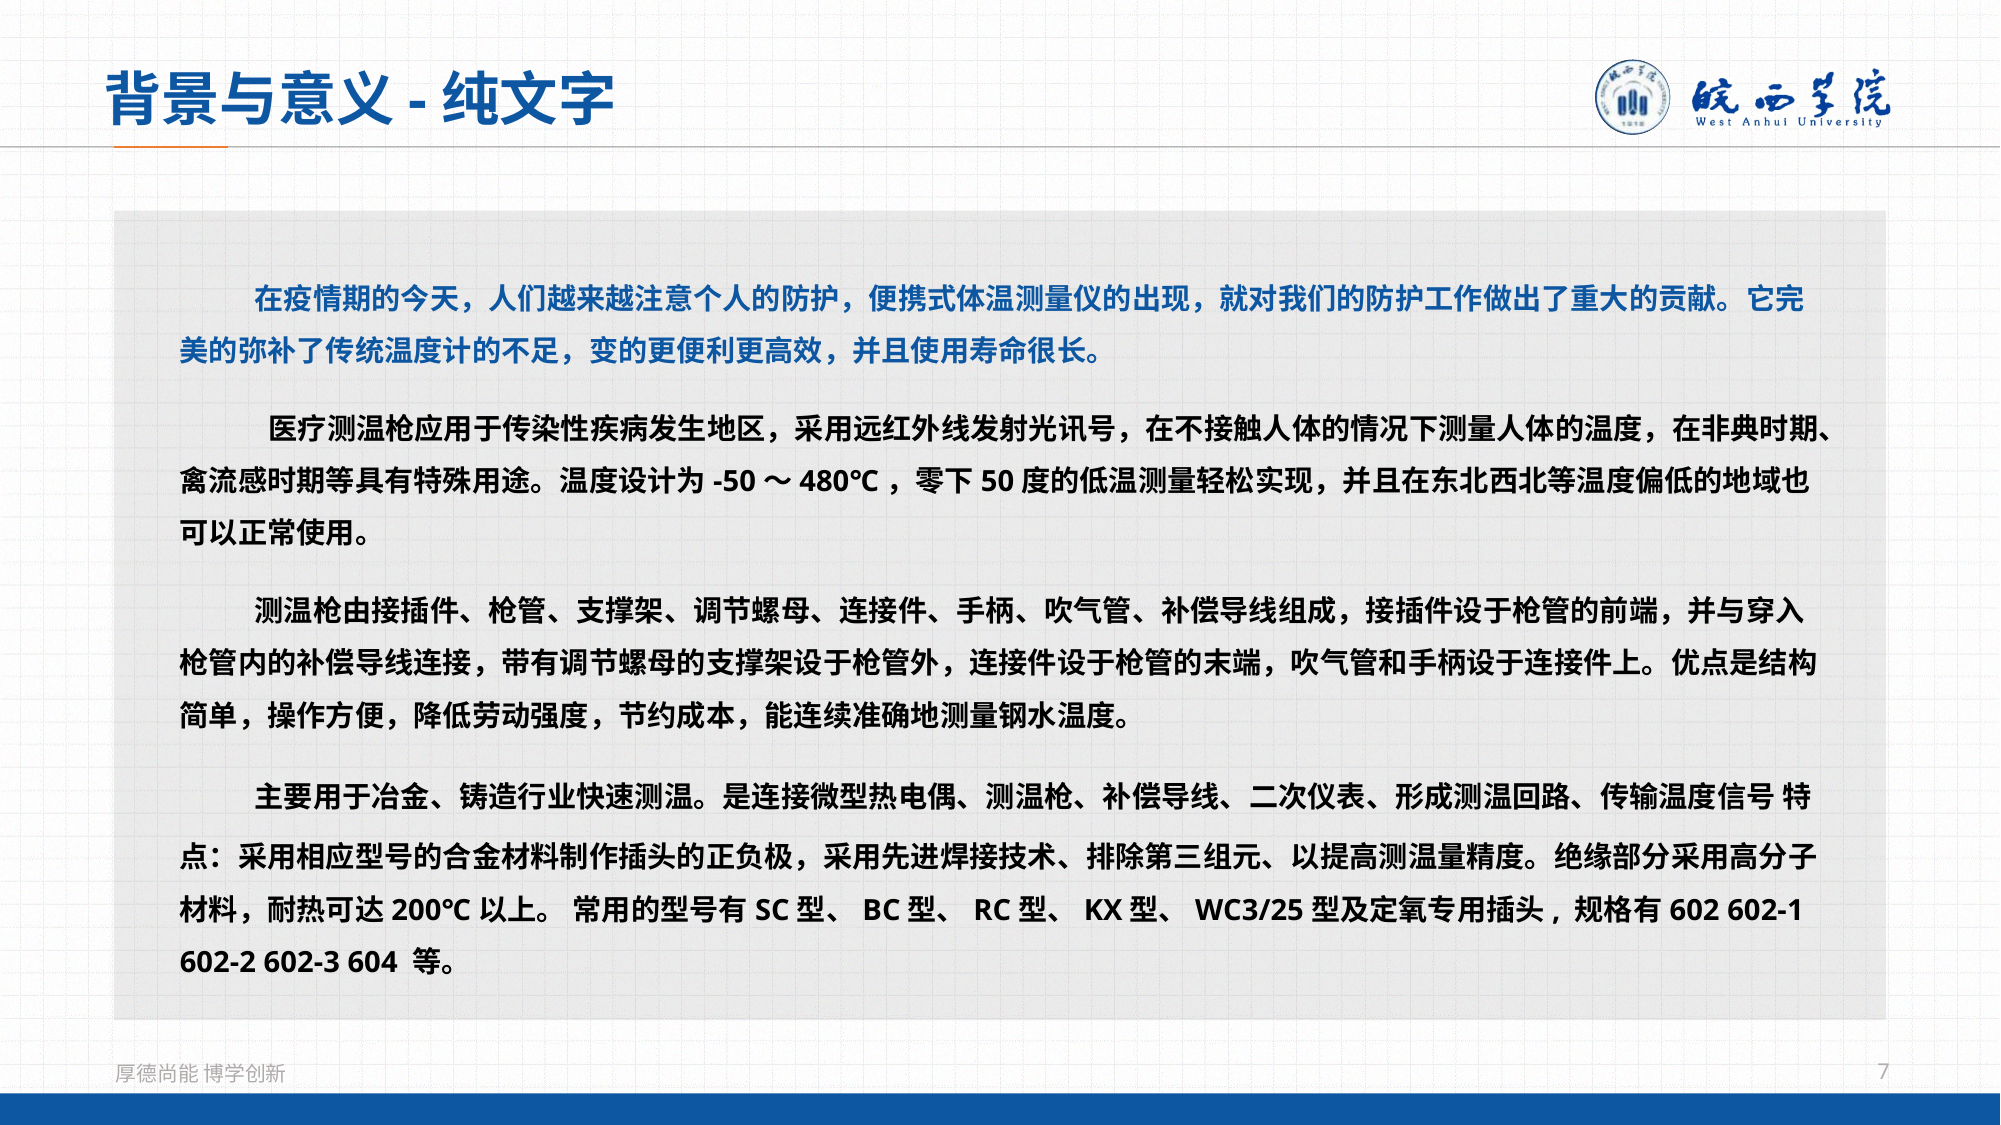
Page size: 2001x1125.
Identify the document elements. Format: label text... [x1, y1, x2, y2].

picture [0, 0, 2000, 146]
text_box 背景与意义-纯文字 [88, 54, 632, 140]
picture [0, 148, 2000, 1093]
text_box 在疫情期的今天，人们越来越注意个人的防护，便携式体温测量仪的出现，就对我们的防护工作做出了重大的贡献。它完美的弥补了传统温度计的不足，变的更便利更高效，并且使用寿命很长。 医疗测温枪应用于传染性疾病发生地区，采用远红外线发射光讯号，在不接触人体的情况下测量人体的温度，在非典时期、禽流感时期等具有特殊用途。温度设计为-50～480℃，零下50度的低温测量轻松实现，并且在东北西北等温度偏低的地域也可以正常使用。 测温枪由接插件、枪管、支撑架、调节螺母、连接件、手柄、吹气管、补偿导线组成，接插件设于枪管的前端，并与穿入枪管内的补偿导线连接，带有调节螺母的支撑架设于枪管外，连接件设于枪管的末端，吹气管和手柄设于连接件上。优点是结构简单，操作方便，降低劳动强度，节约成本，能连续准确地测量钢水温度。 主要用于冶金、铸造行业快速测温。是连接微型热电偶、测温枪、补偿导线、二次仪表、形成测温回路、传输温度信号 特点：采用相应型号的合金材料制作插头的正负极，采用先进焊接技术、排除第三组元、以提高测温量精度。绝缘部分采用高分子材料，耐热可达200℃以上。 常用的型号有SC型、BC型、RC型、KX型、WC3/25型及定氧专用插头, 规格有602 602-1 602-2 602-3 604 等。 [165, 255, 1835, 986]
slide_number 7 [1455, 1042, 1905, 1103]
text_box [1595, 59, 1891, 135]
text_box [113, 210, 1887, 1021]
